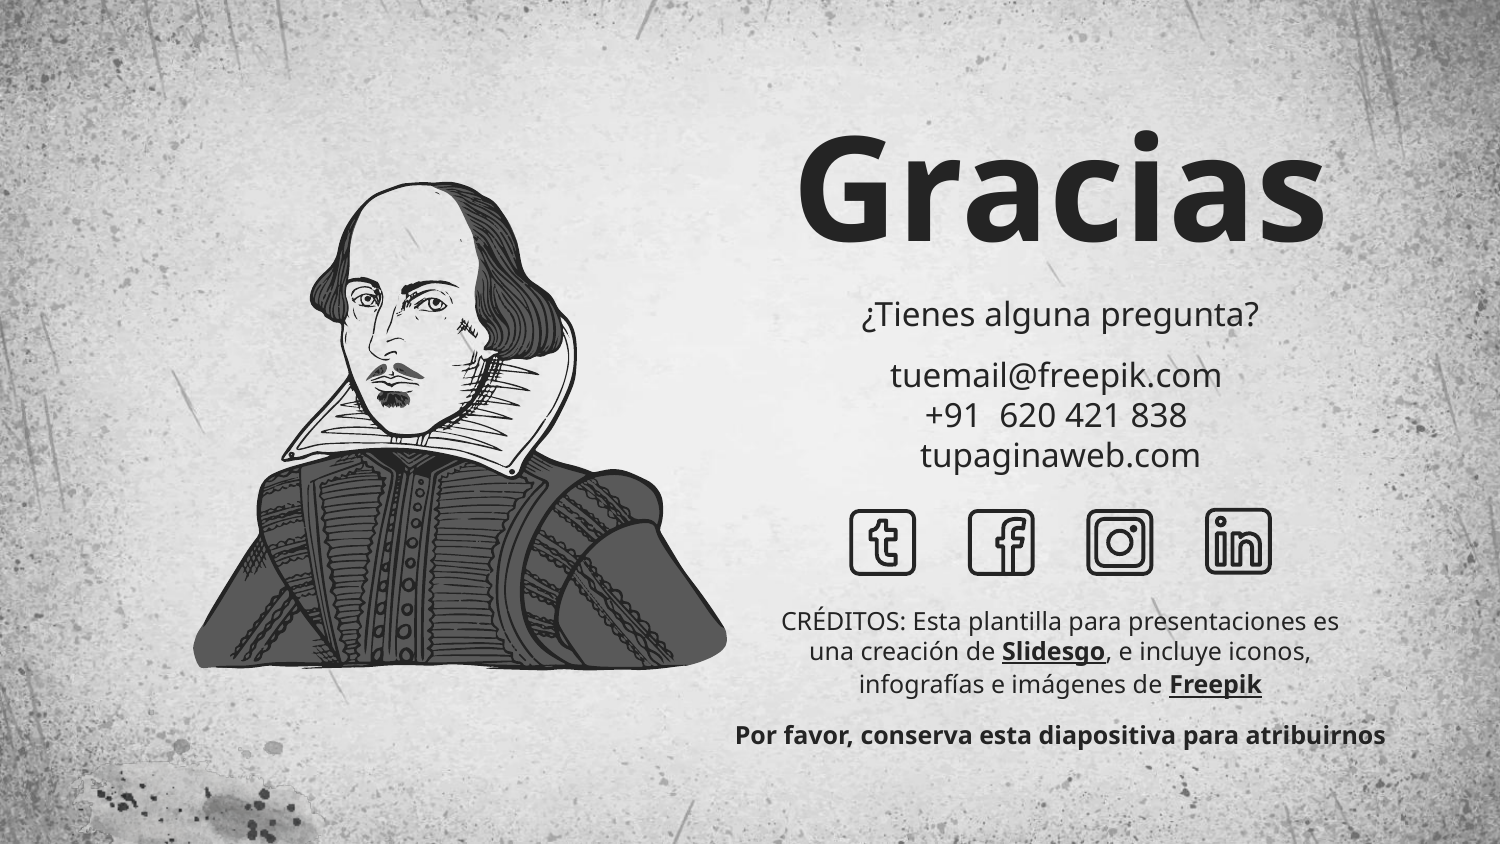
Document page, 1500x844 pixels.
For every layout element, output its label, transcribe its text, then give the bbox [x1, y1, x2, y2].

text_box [1086, 508, 1154, 577]
picture [0, 0, 1500, 844]
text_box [192, 181, 728, 671]
title Gracias [692, 81, 1430, 123]
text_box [849, 508, 917, 577]
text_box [1204, 507, 1273, 575]
text_box [967, 509, 1035, 576]
subtitle Por favor, conserva esta diapositiva para atribuirnos [692, 474, 1430, 844]
subtitle ¿Tienes alguna pregunta? tuemail@freepik.com +91 620 421 838 tupaginaweb.com [692, 123, 1430, 474]
